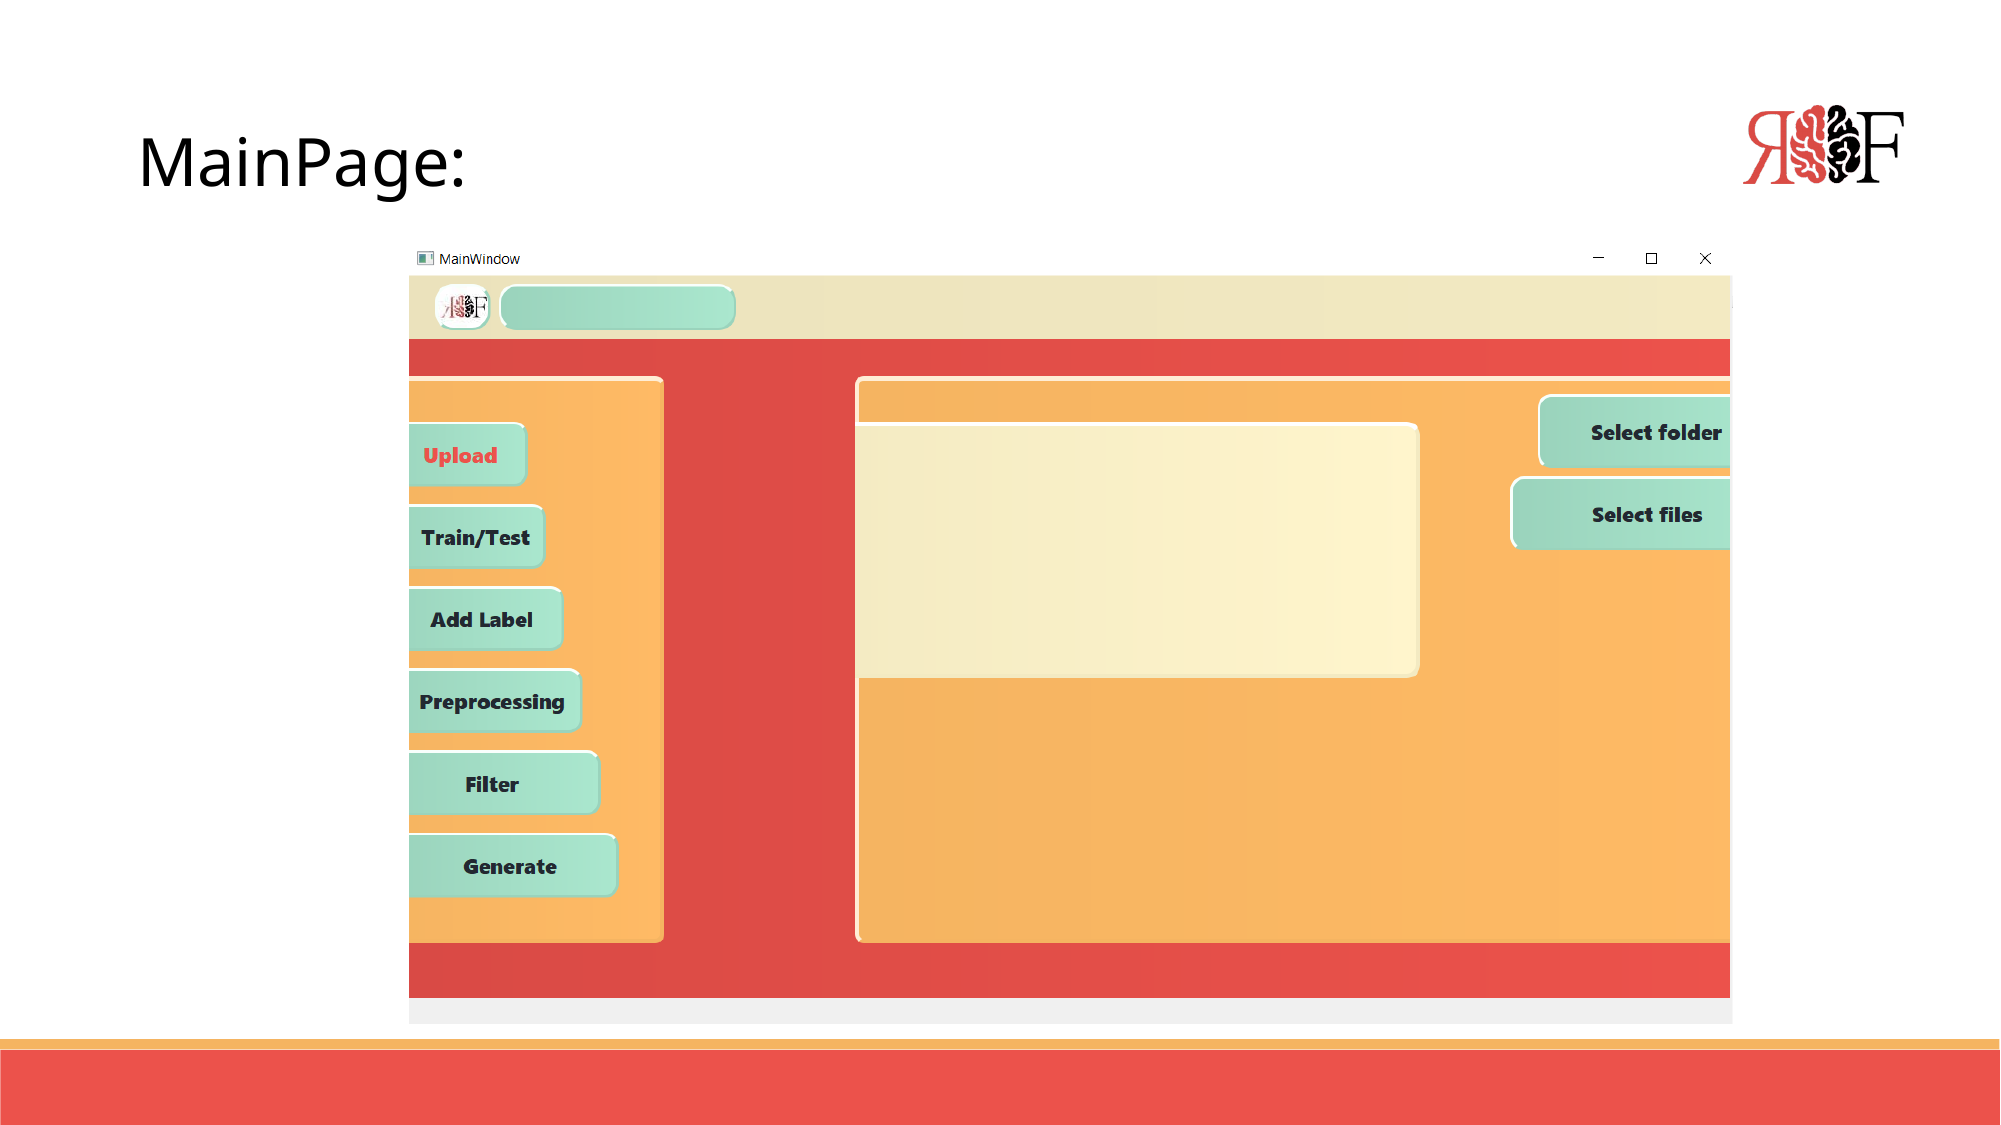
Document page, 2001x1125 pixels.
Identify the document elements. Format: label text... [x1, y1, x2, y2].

picture [409, 244, 1734, 1024]
picture [1732, 74, 1927, 210]
text_box MainPage: [122, 112, 1116, 208]
